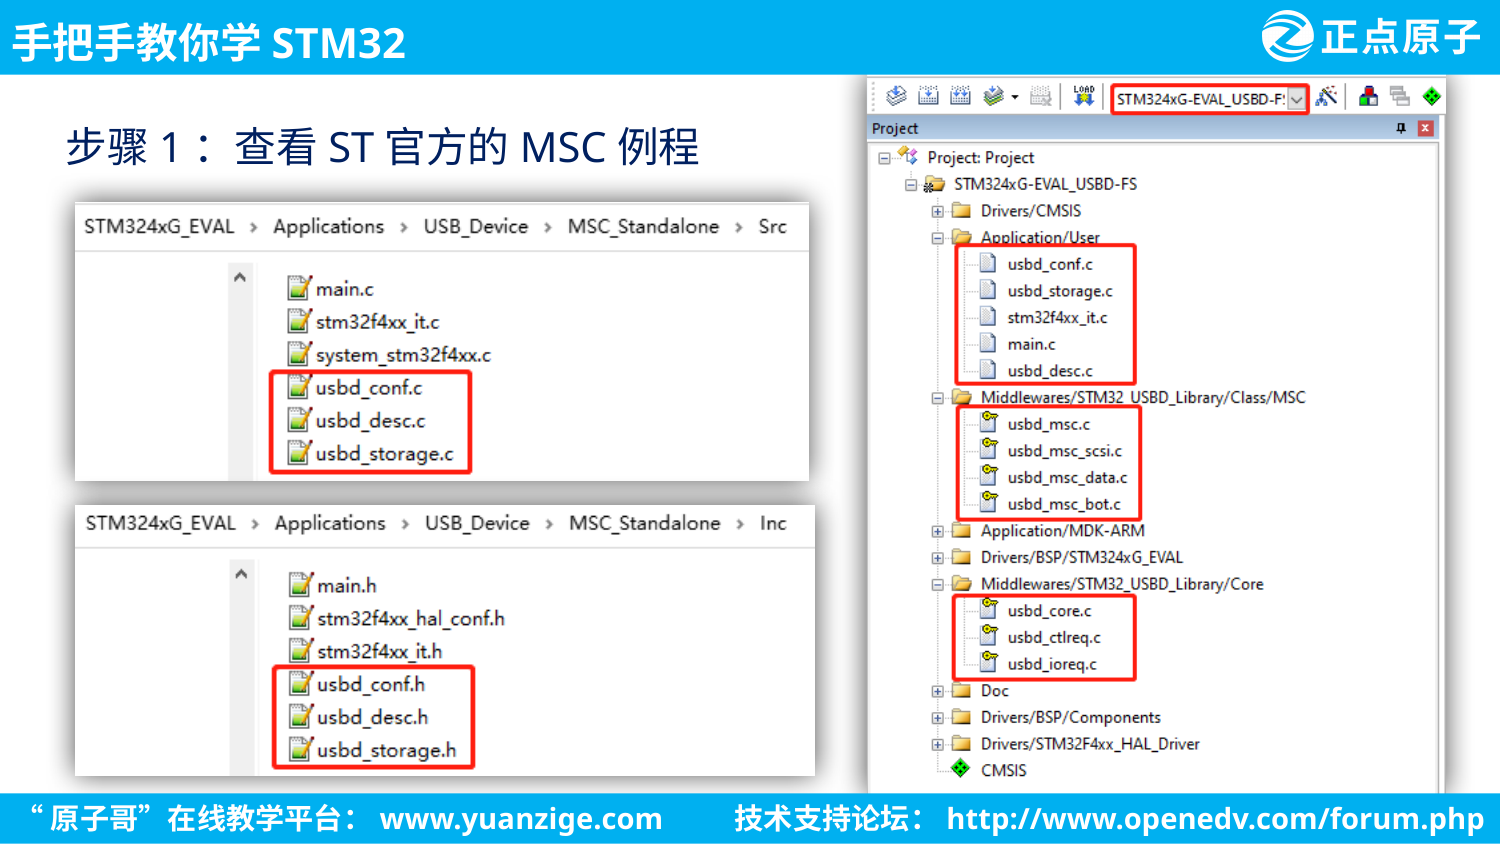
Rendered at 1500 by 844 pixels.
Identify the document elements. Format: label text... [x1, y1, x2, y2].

picture [1263, 27, 1307, 61]
picture [75, 505, 815, 777]
picture [75, 202, 809, 481]
text_box 手把手教你学STM32 [0, 0, 967, 75]
picture [1364, 45, 1370, 53]
picture [866, 75, 1446, 793]
picture [1404, 20, 1438, 54]
picture [1367, 18, 1396, 42]
picture [1322, 21, 1357, 52]
text_box 技术支持论坛：http://www.openedv.com/forum.php [544, 793, 1500, 843]
text_box “原子哥”在线教学平台：www.yuanzige.com [0, 793, 544, 843]
picture [1431, 44, 1438, 52]
text_box 步骤1：查看ST官方的MSC例程 [58, 91, 766, 175]
picture [1267, 11, 1313, 45]
picture [1445, 21, 1479, 54]
picture [1391, 45, 1397, 53]
text_box [967, 0, 1500, 76]
picture [1412, 44, 1418, 52]
